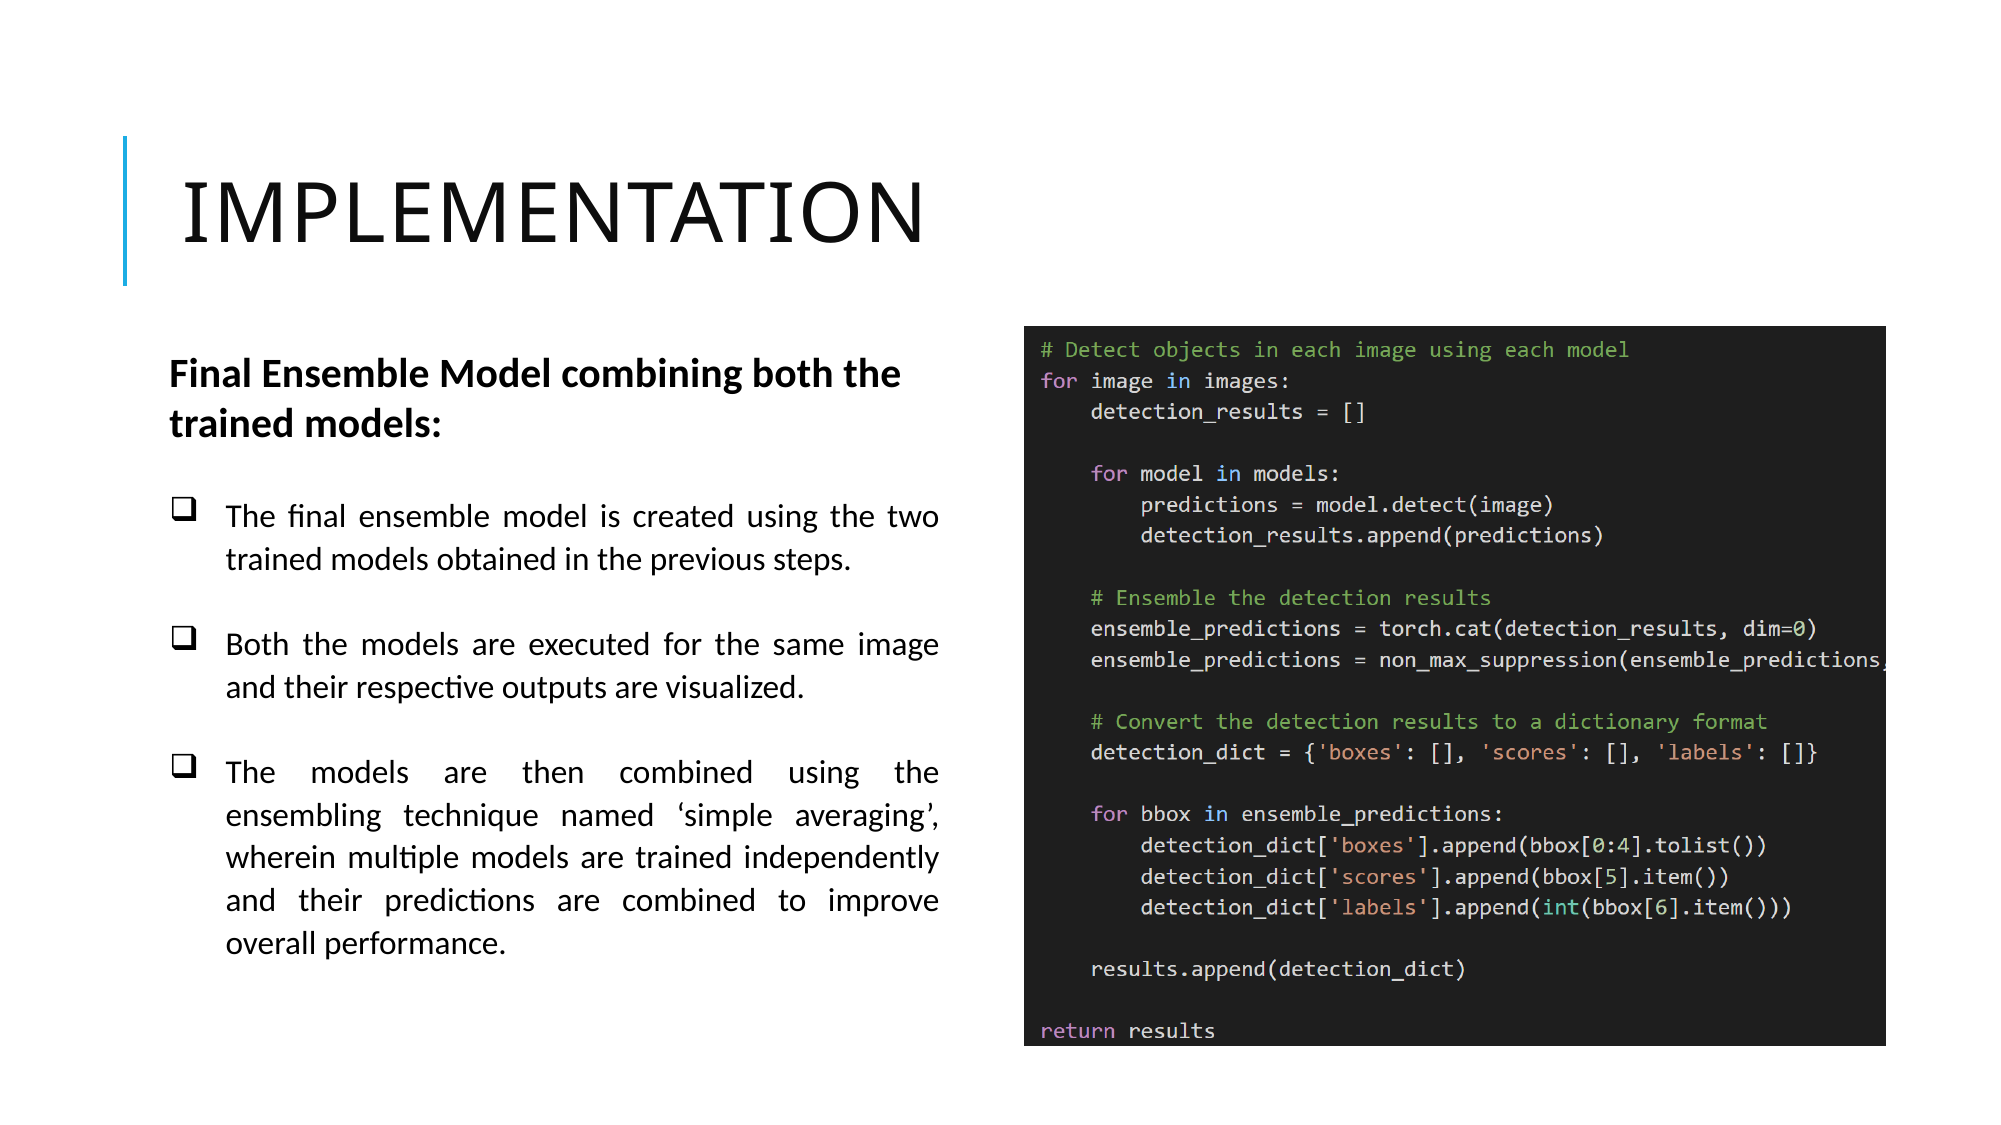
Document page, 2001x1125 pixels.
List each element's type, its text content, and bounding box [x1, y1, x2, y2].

title implementation [168, 96, 1763, 342]
text_box Final Ensemble Model combining both the trained models: The final ensemble model is created using the two trained models obtained in the previous steps. Both the models are executed for the same image and their respective outputs are visualized. The models are then combined using the ensembling technique named ‘simple averaging’, wherein multiple models are trained independently and their predictions are combined to improve overall performance. [154, 338, 956, 969]
picture [1024, 326, 1886, 1046]
